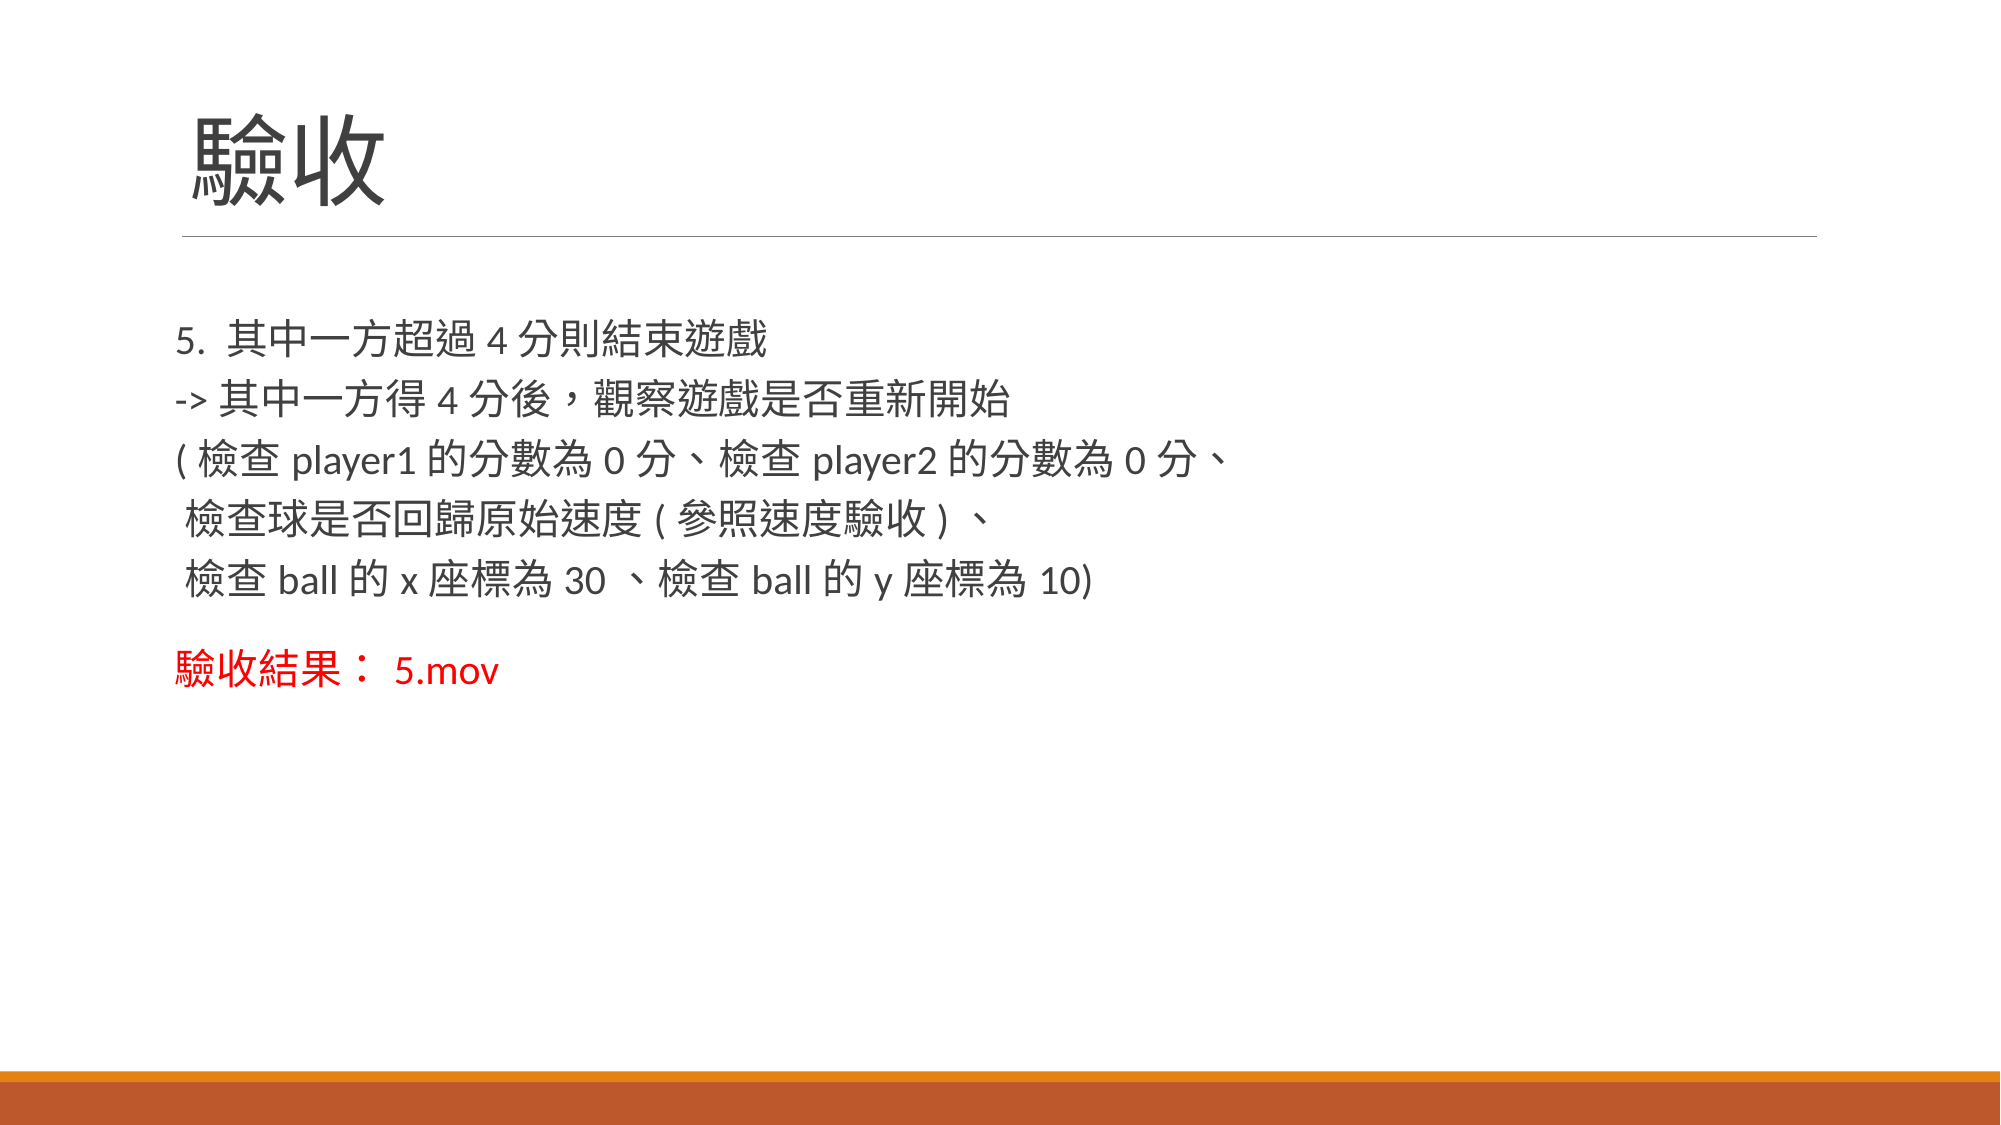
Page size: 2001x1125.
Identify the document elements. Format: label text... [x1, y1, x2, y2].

title 驗收 [174, 0, 1825, 227]
list 5. 其中一方超過4分則結束遊戲 ->其中一方得4分後，觀察遊戲是否重新開始 (檢查player1的分數為0分、檢查player2的分數為0分、 檢查球是否回歸原始速度(參照速度驗收)、 檢查ball的x座標為30、檢查ball的y座標為10) 驗收結果：5.mov [174, 295, 1825, 1115]
